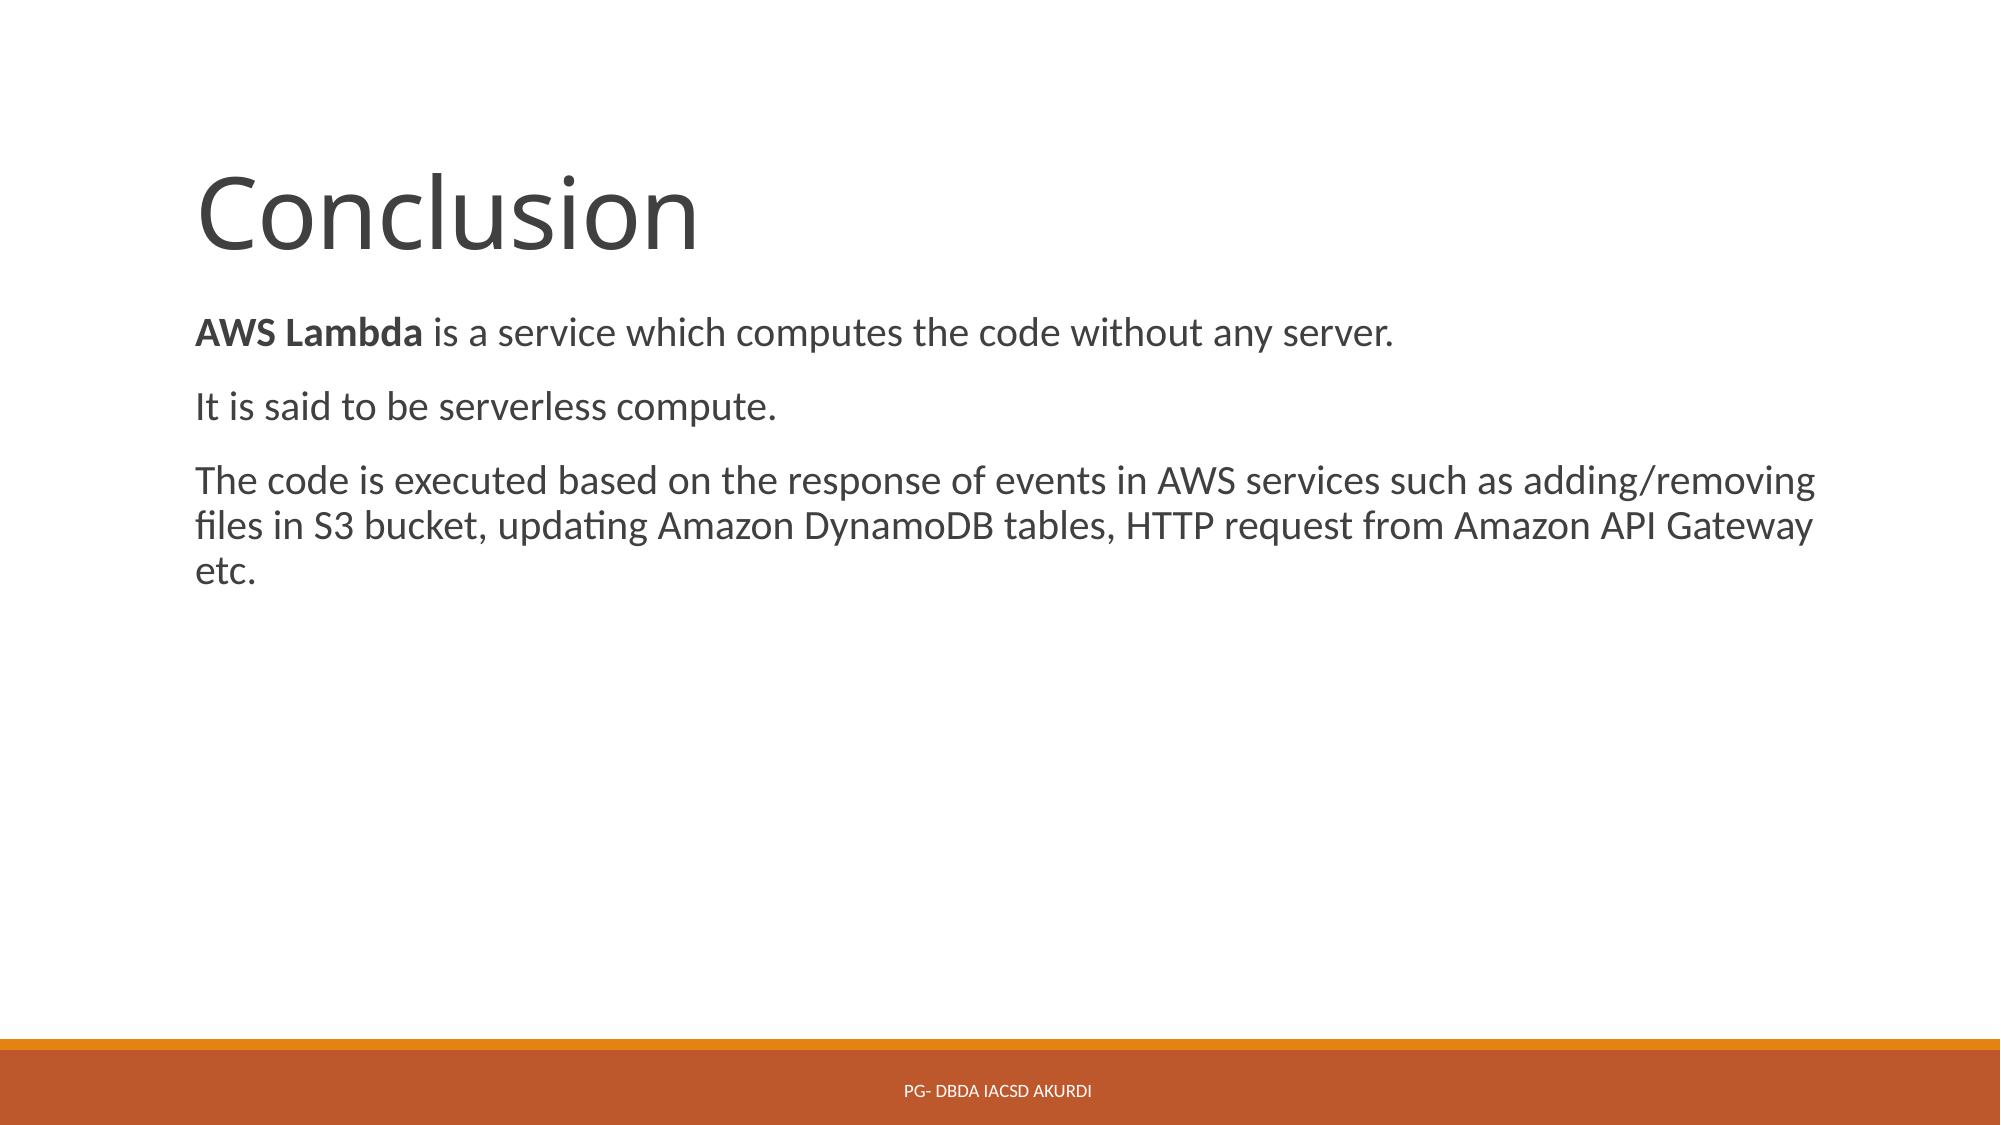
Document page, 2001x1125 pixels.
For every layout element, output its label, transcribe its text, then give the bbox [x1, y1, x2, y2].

title Conclusion [180, 39, 1830, 278]
footer PG- DBDA IACSD Akurdi [604, 1059, 1396, 1120]
list AWS Lambda is a service which computes the code without any server. It is said to be serverless compute. The code is executed based on the response of events in AWS services such as adding/removing files in S3 bucket, updating Amazon DynamoDB tables, HTTP request from Amazon API Gateway etc. [180, 302, 1830, 963]
